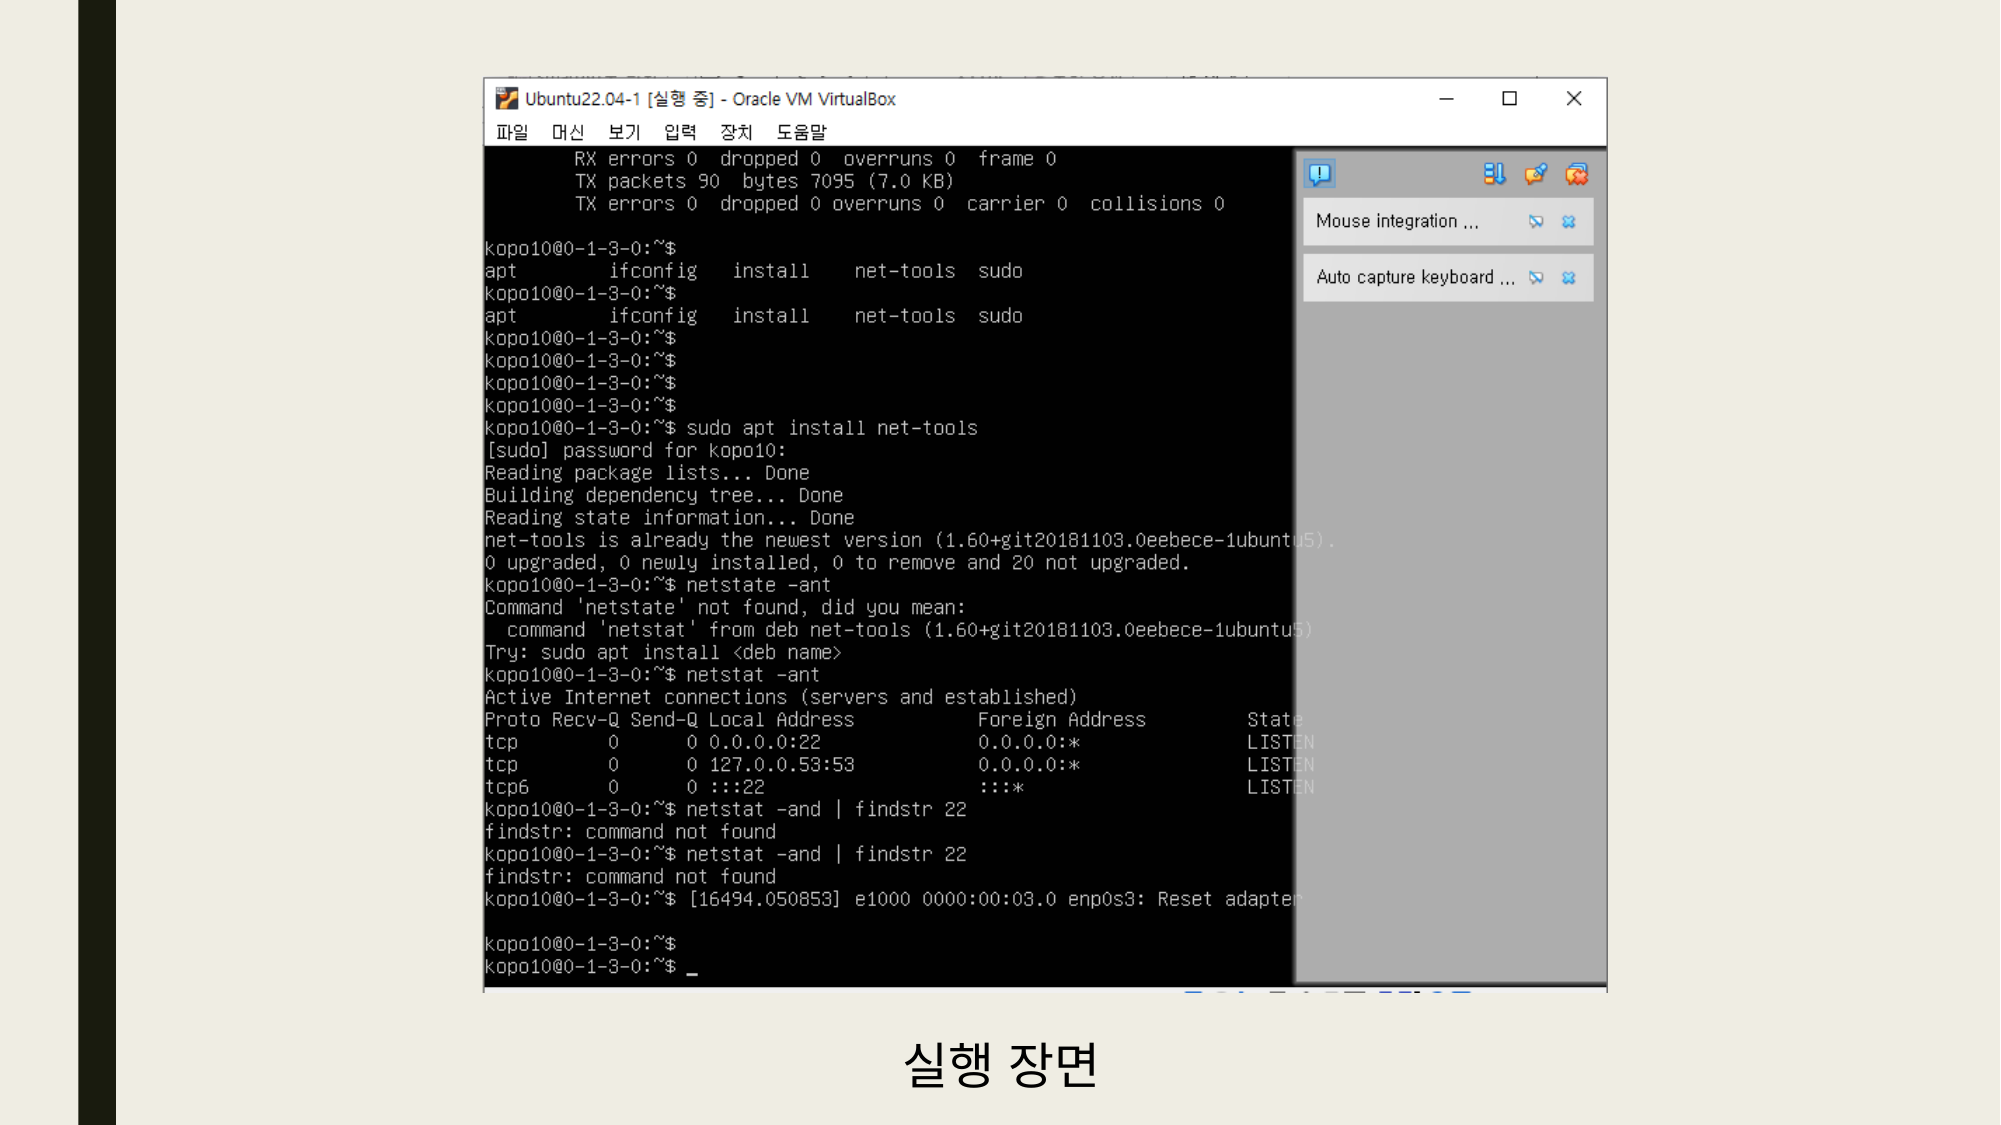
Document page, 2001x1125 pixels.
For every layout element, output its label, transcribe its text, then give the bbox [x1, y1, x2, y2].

text_box 실행 장면 [887, 1026, 1147, 1102]
picture [482, 76, 1608, 993]
